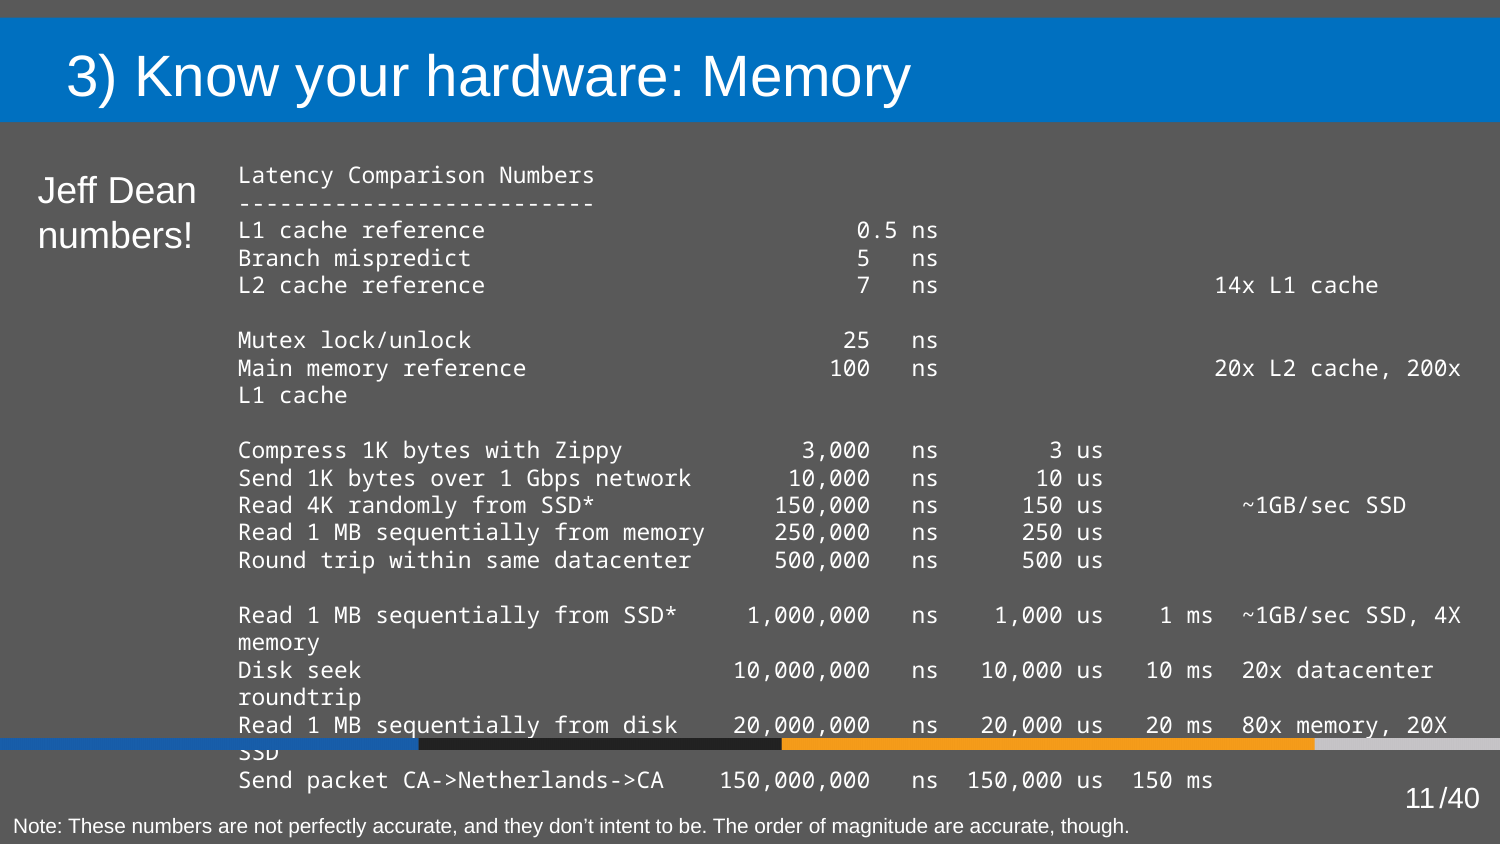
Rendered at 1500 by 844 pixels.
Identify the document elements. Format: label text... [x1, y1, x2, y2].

slide_number 11 [1389, 764, 1424, 830]
picture [0, 738, 1500, 750]
list Jeff Dean numbers! [22, 151, 222, 712]
text_box [0, 123, 1500, 738]
text_box Latency Comparison Numbers -------------------------- L1 cache reference 0.5 ns Branch mispredict 5 ns L2 cache reference 7 ns 14x L1 cache Mutex lock/unlock 25 ns Main memory reference 100 ns 20x L2 cache, 200x L1 cache Compress 1K bytes with Zippy 3,000 ns 3 us Send 1K bytes over 1 Gbps network 10,000 ns 10 us Read 4K randomly from SSD* 150,000 ns 150 us ~1GB/sec SSD Read 1 MB sequentially from memory 250,000 ns 250 us Round trip within same datacenter 500,000 ns 500 us Read 1 MB sequentially from SSD* 1,000,000 ns 1,000 us 1 ms ~1GB/sec SSD, 4X memory Disk seek 10,000,000 ns 10,000 us 10 ms 20x datacenter roundtrip Read 1 MB sequentially from disk 20,000,000 ns 20,000 us 20 ms 80x memory, 20X SSD Send packet CA->Netherlands->CA 150,000,000 ns 150,000 us 150 ms [222, 145, 1500, 730]
text_box /40 [1424, 764, 1500, 830]
text_box [0, 17, 1500, 123]
title 3) Know your hardware: Memory [51, 23, 1449, 117]
text_box [0, 0, 1500, 17]
text_box Note: These numbers are not perfectly accurate, and they don’t intent to be. The order of magnitude are accurate, though. [0, 798, 1199, 844]
